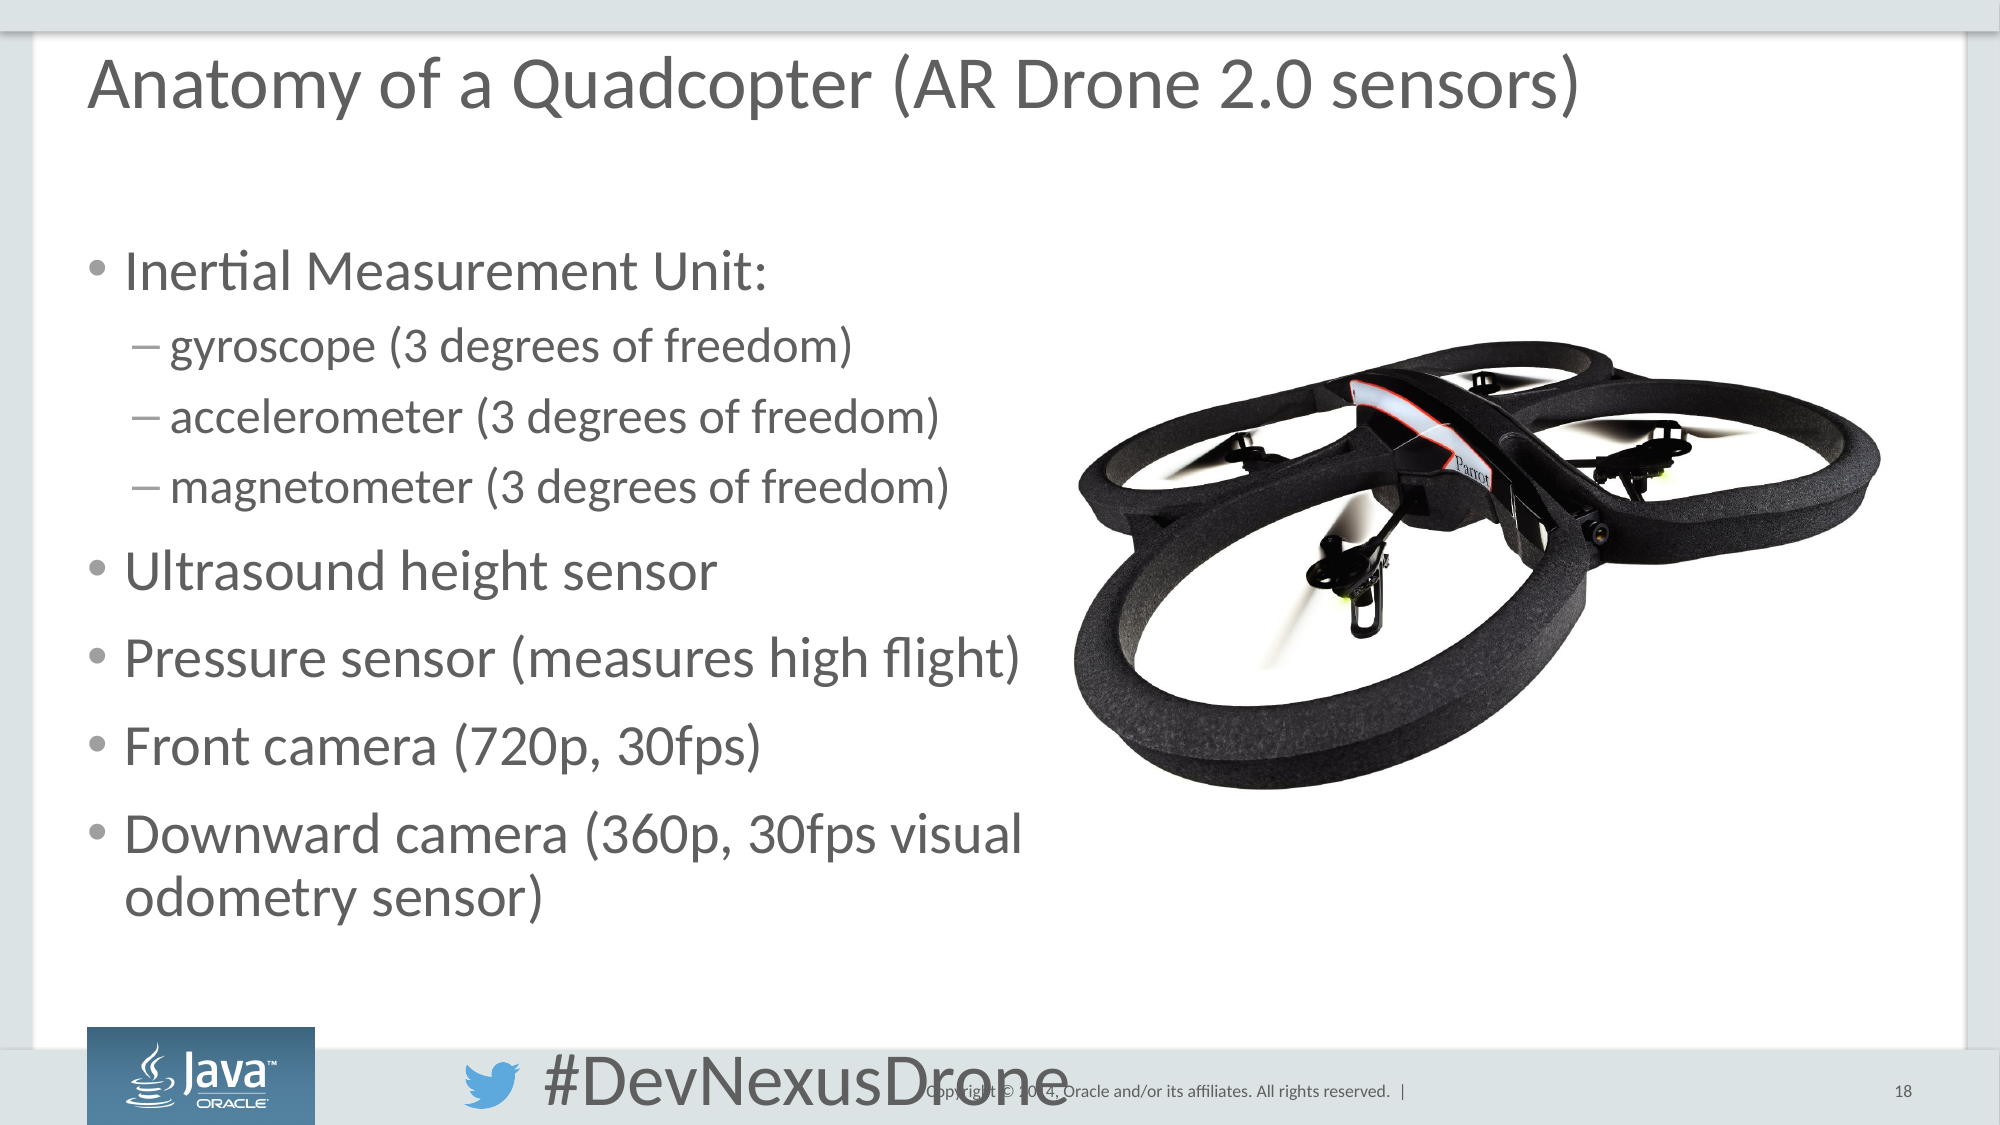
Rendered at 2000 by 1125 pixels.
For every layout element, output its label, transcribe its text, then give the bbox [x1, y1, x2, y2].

text_box #DevNexusDrone [543, 1047, 1246, 1121]
slide_number 18 [1849, 1075, 1913, 1106]
picture [1046, 311, 1912, 829]
picture [463, 1062, 521, 1110]
list Inertial Measurement Unit: gyroscope (3 degrees of freedom) accelerometer (3 degrees of freedom) magnetometer (3 degrees of freedom) Ultrasound height sensor Pressure sensor (measures high flight) Front camera (720p, 30fps) Downward camera (360p, 30fps visual odometry sensor) [87, 239, 1038, 965]
text_box Anatomy of a Quadcopter (AR Drone 2.0 sensors) [87, 66, 1913, 213]
picture [87, 1027, 315, 1125]
